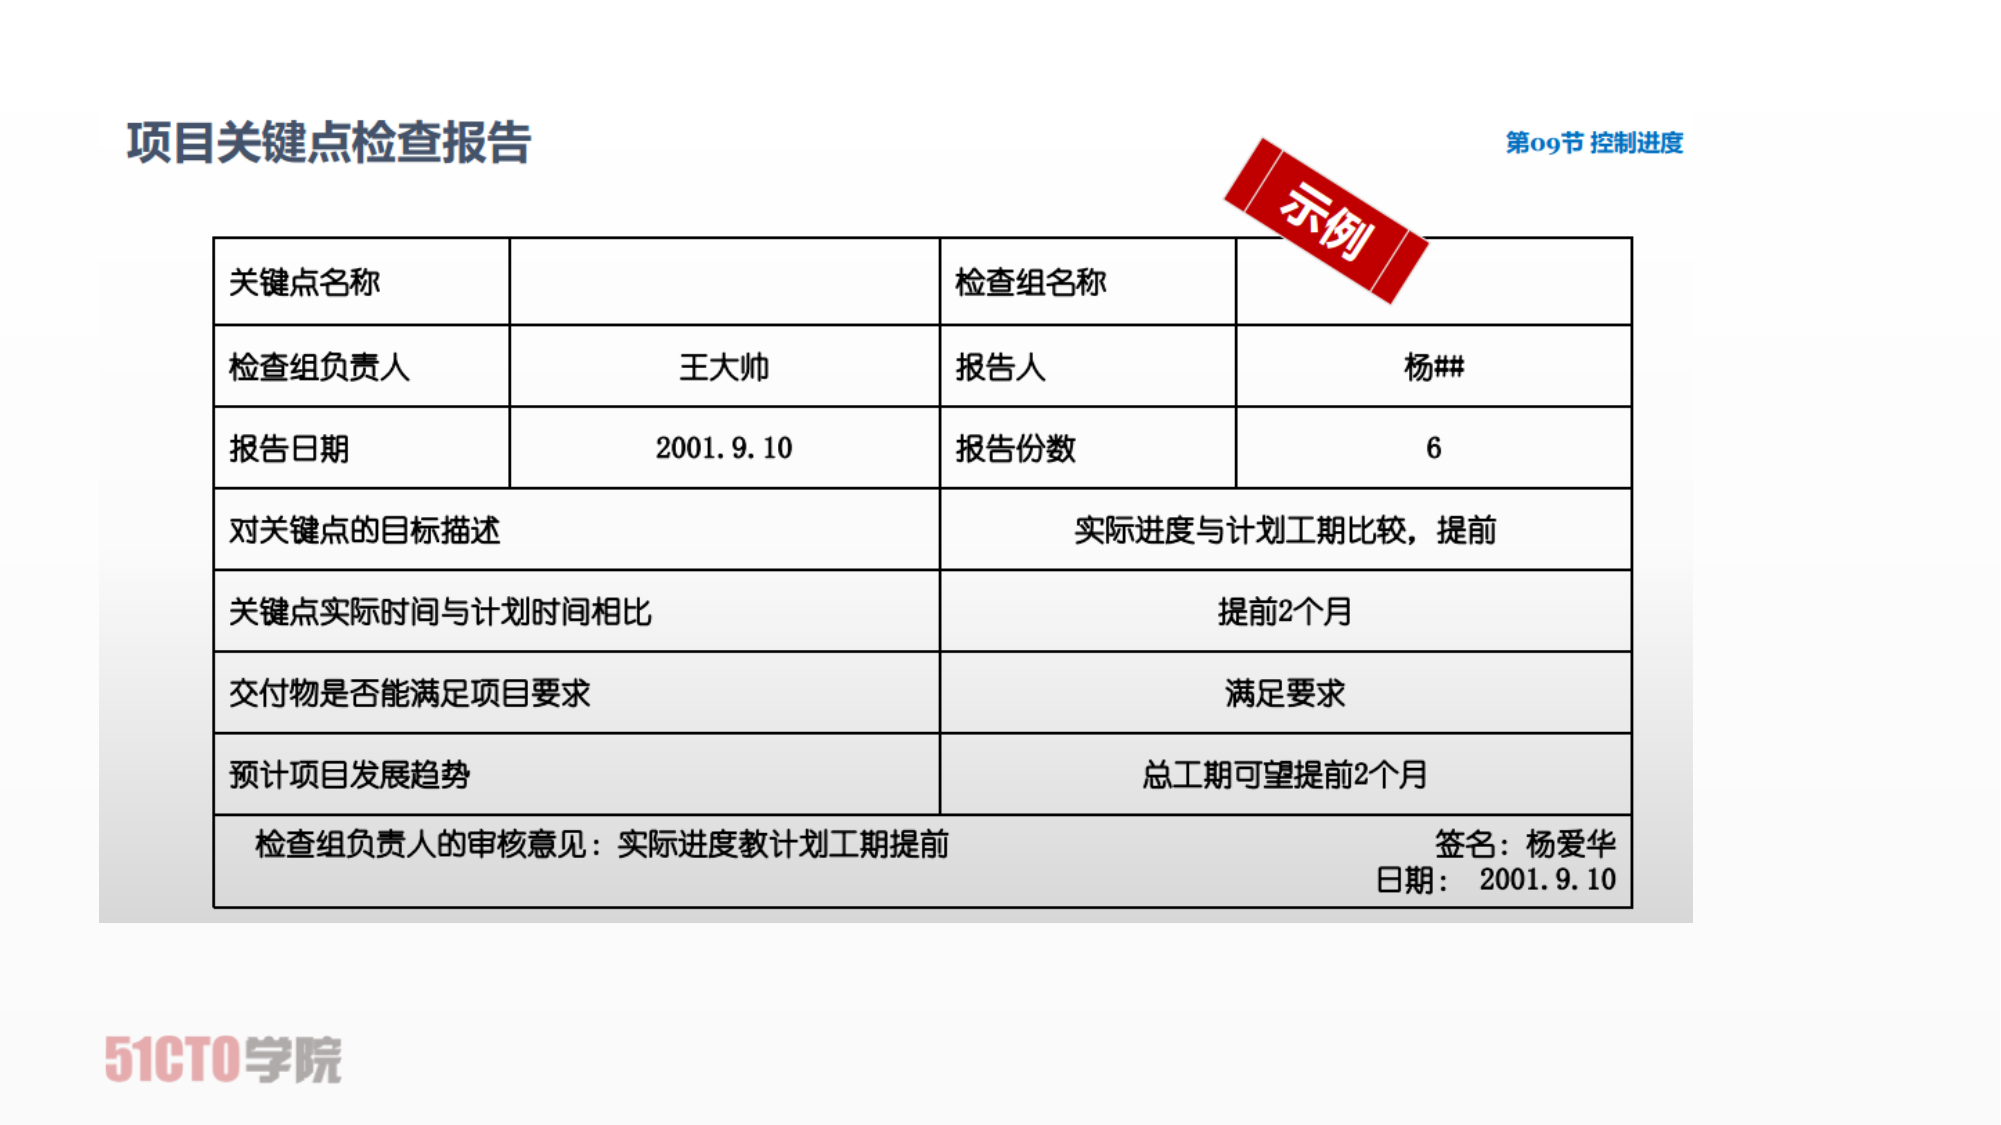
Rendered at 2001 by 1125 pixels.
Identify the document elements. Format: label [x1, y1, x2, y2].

picture [99, 94, 1693, 923]
picture [45, 1002, 377, 1107]
